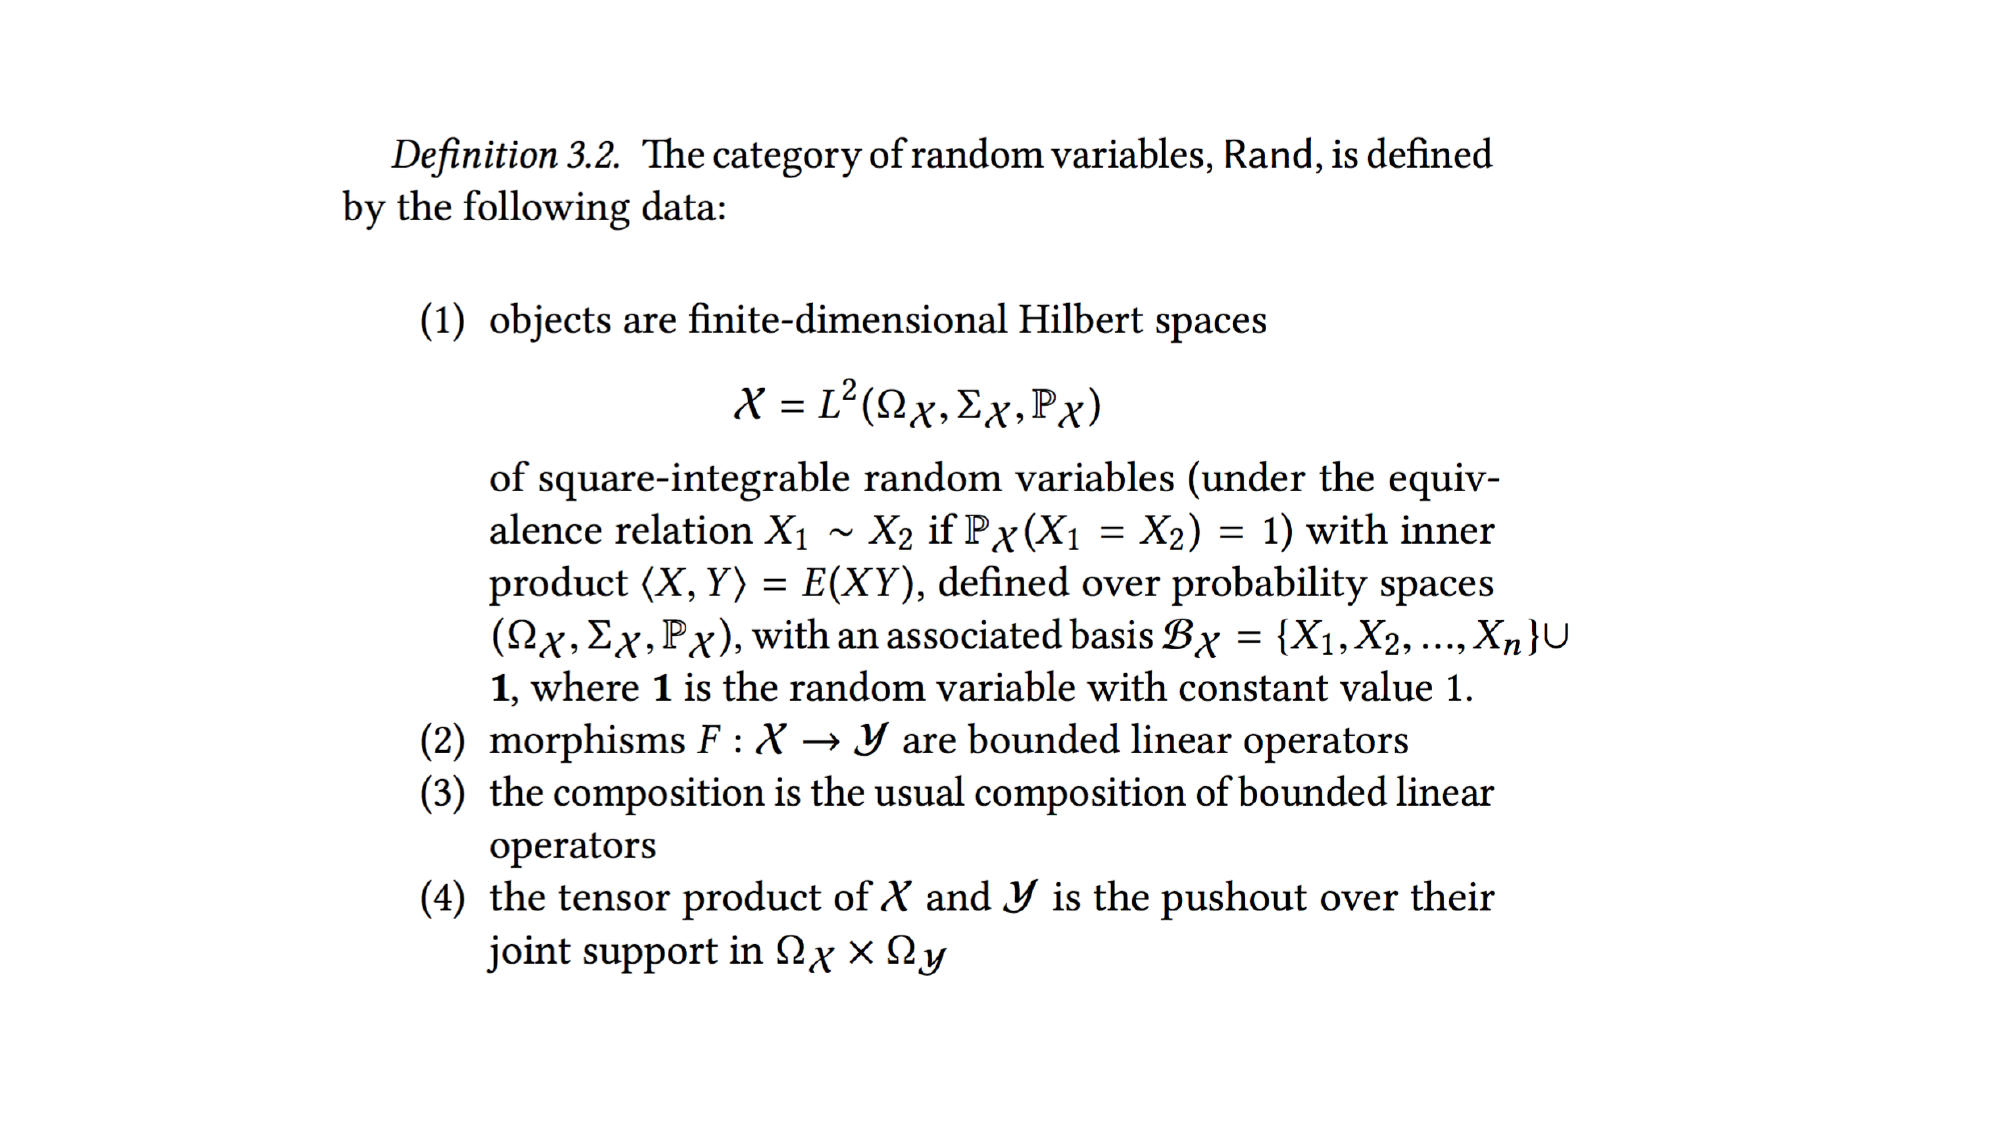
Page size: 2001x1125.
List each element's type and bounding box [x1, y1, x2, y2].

picture [335, 93, 1582, 1022]
